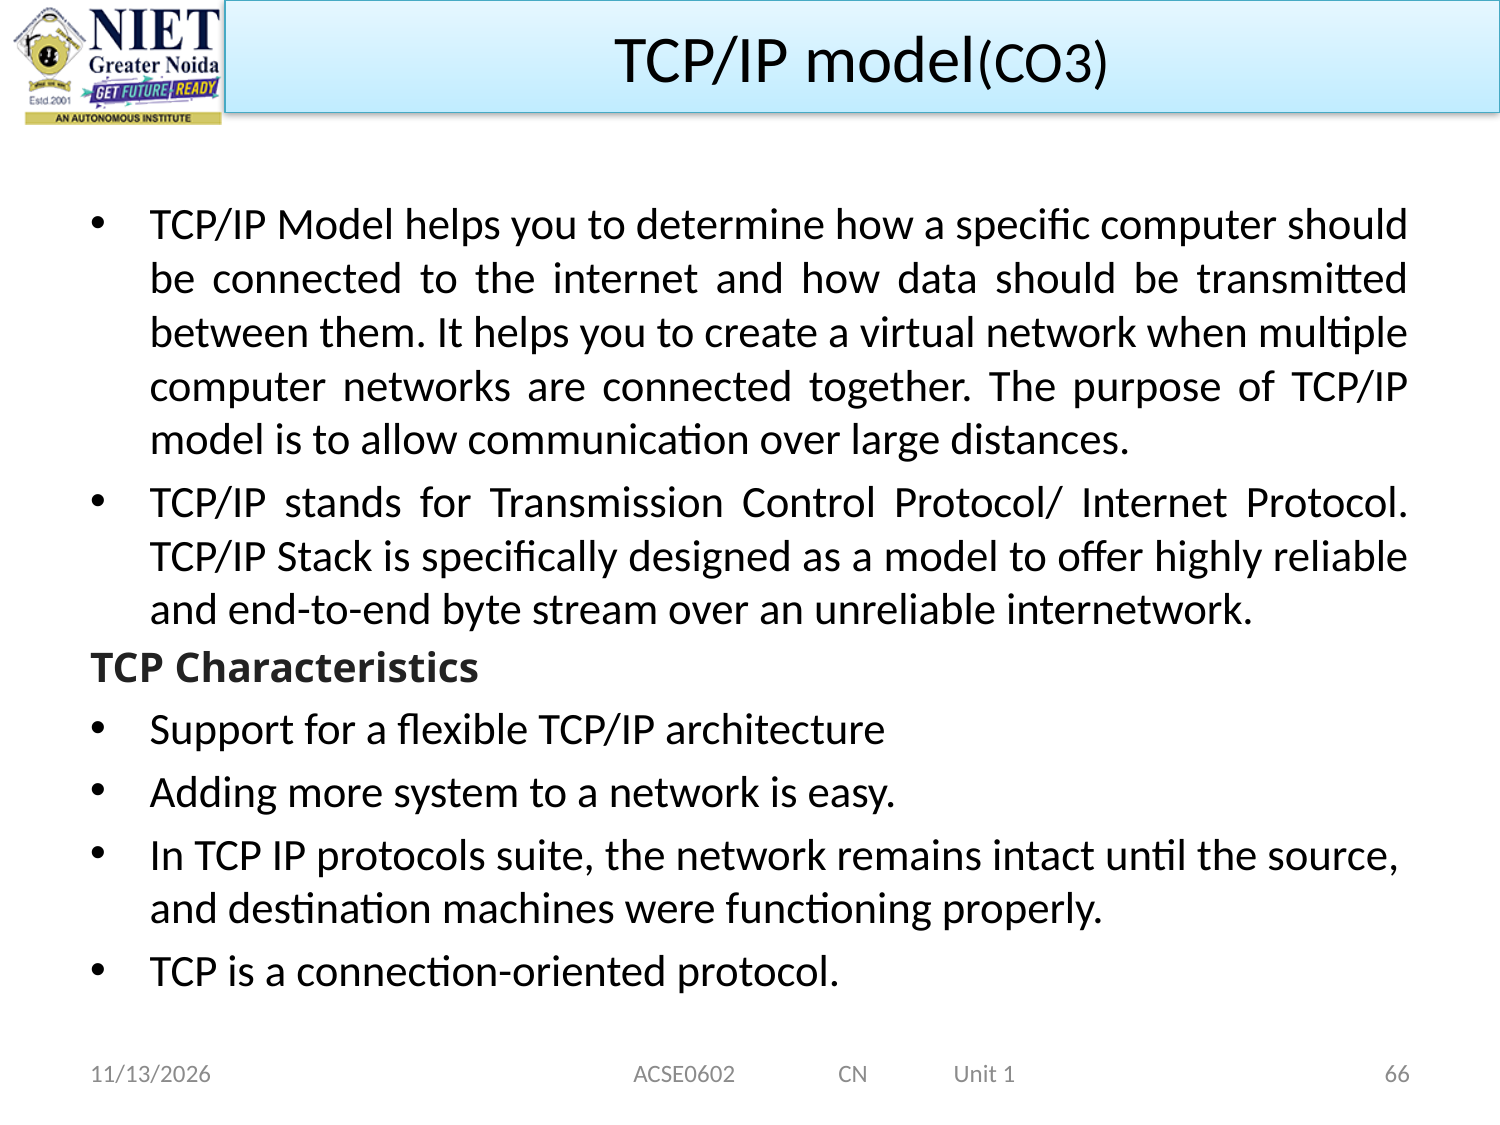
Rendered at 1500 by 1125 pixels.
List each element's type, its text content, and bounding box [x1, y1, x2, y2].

text_box TCP/IP model(CO3) [224, 0, 1500, 113]
picture [13, 7, 222, 126]
slide_number 66 [1238, 1043, 1425, 1103]
list TCP/IP Model helps you to determine how a specific computer should be connected to the internet and how data should be transmitted between them. It helps you to create a virtual network when multiple computer networks are connected together. The purpose of TCP/IP model is to allow communication over large distances. TCP/IP stands for Transmission Control Protocol/ Internet Protocol. TCP/IP Stack is specifically designed as a model to offer highly reliable and end-to-end byte stream over an unreliable internetwork. TCP Characteristics Support for a flexible TCP/IP architecture Adding more system to a network is easy. In TCP IP protocols suite, the network remains intact until the source, and destination machines were functioning properly. TCP is a connection-oriented protocol. [75, 187, 1425, 1043]
footer ACSE0602 CN Unit 1 [412, 1043, 1238, 1103]
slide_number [75, 1043, 412, 1103]
